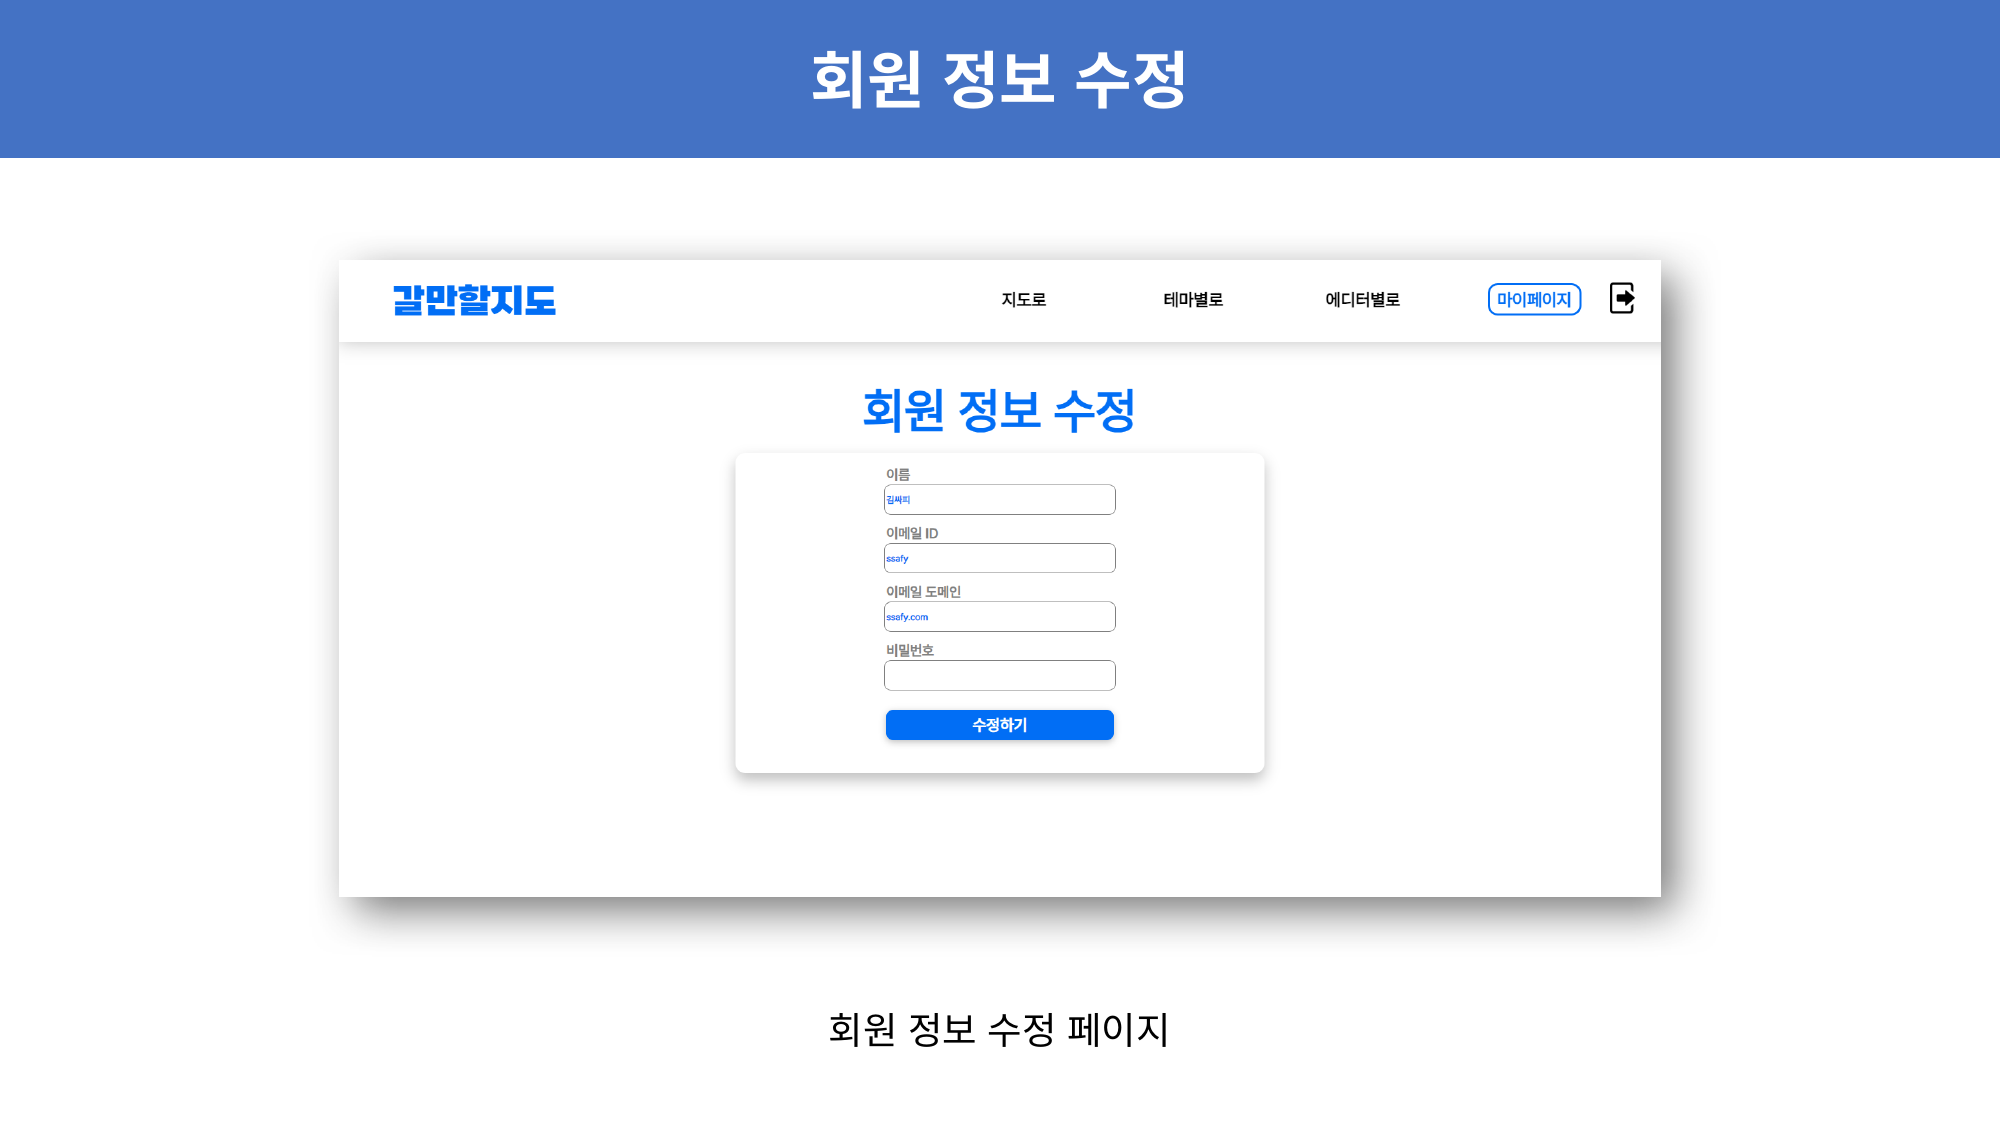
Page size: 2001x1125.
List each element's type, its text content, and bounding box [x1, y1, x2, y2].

picture [339, 260, 1661, 897]
text_box 회원 정보 수정 [0, 0, 2000, 158]
text_box 회원 정보 수정 페이지 [700, 999, 1300, 1060]
